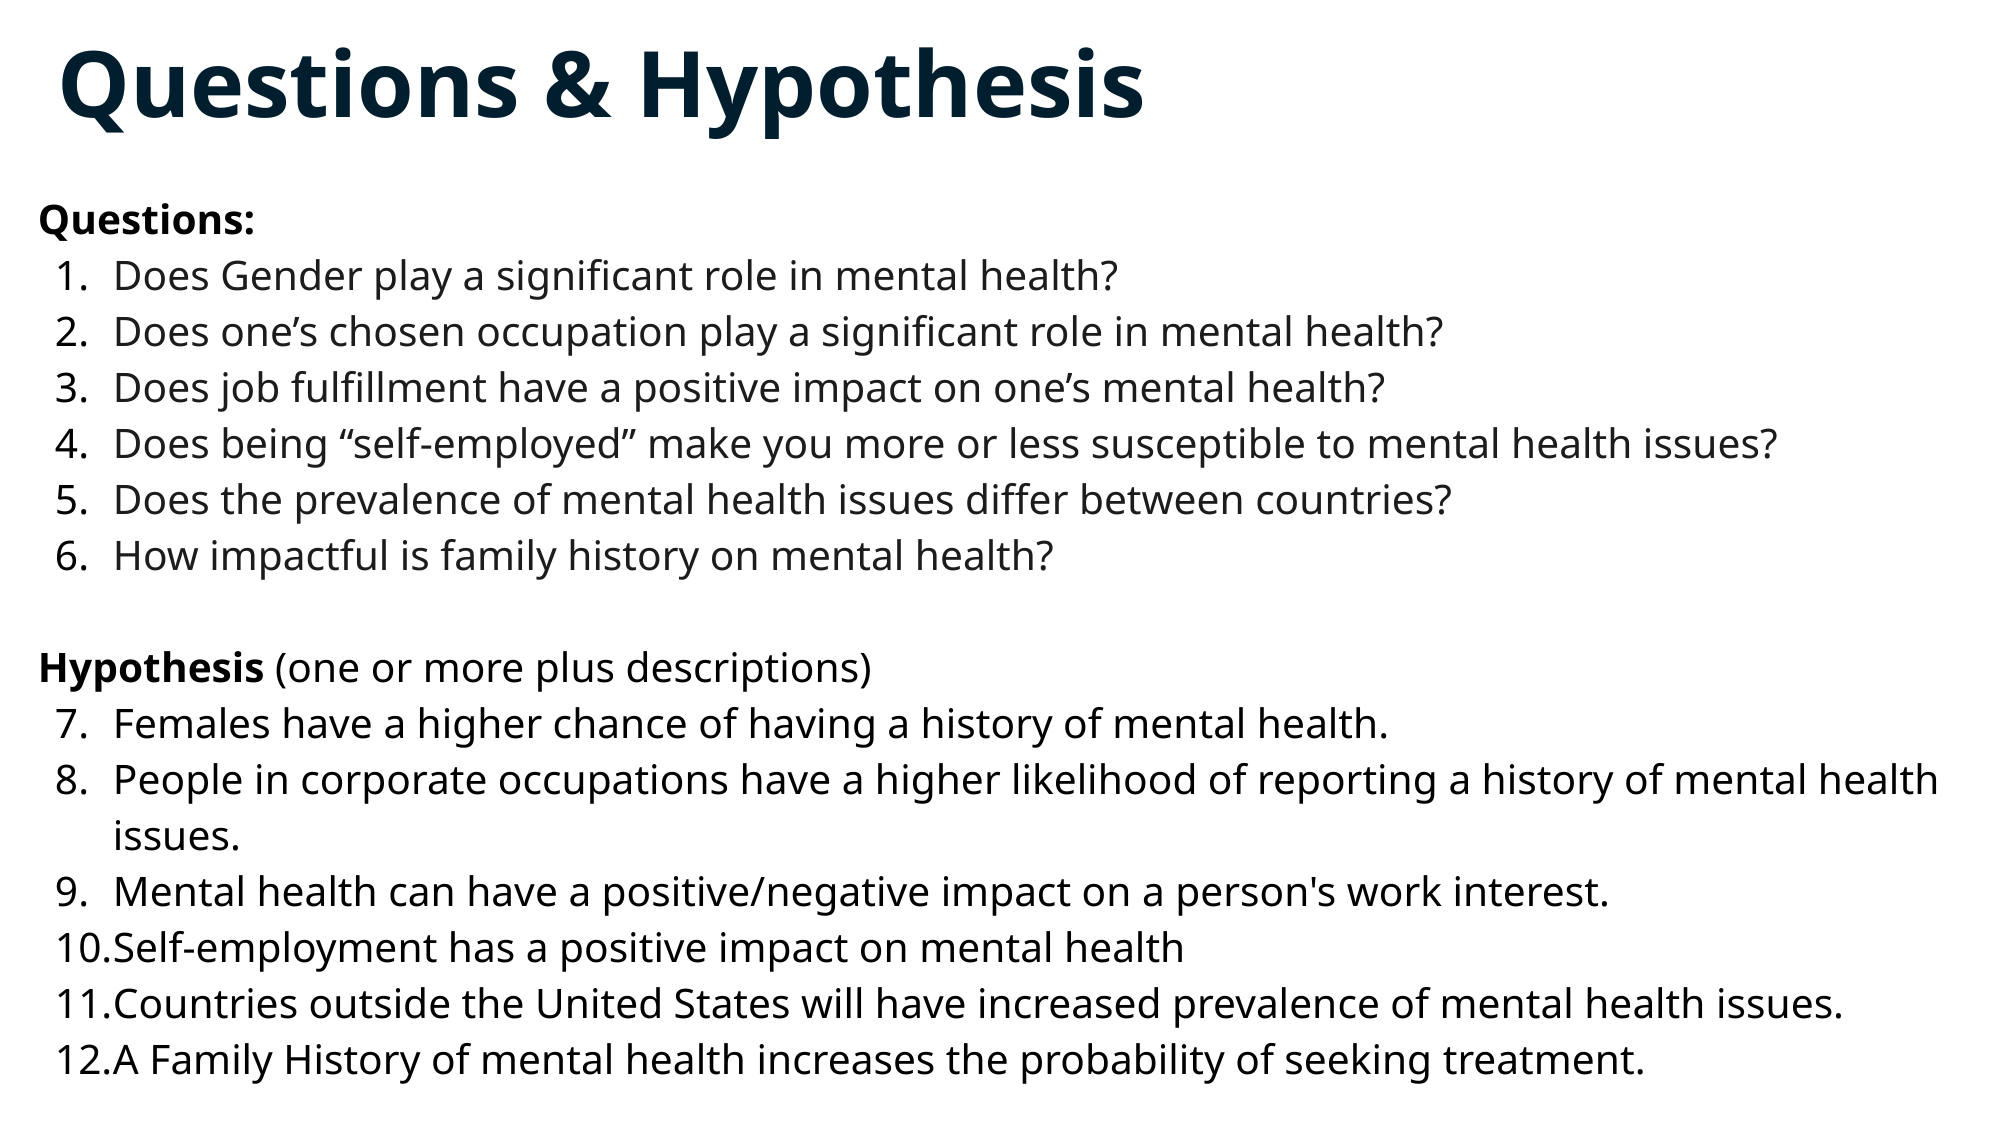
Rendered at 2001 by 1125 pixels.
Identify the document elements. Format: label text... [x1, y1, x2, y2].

text_box Questions: Does Gender play a significant role in mental health? Does one’s chosen occupation play a significant role in mental health? Does job fulfillment have a positive impact on one’s mental health? Does being “self-employed” make you more or less susceptible to mental health issues? Does the prevalence of mental health issues differ between countries? How impactful is family history on mental health? Hypothesis (one or more plus descriptions) Females have a higher chance of having a history of mental health. People in corporate occupations have a higher likelihood of reporting a history of mental health issues. Mental health can have a positive/negative impact on a person's work interest. Self-employment has a positive impact on mental health Countries outside the United States will have increased prevalence of mental health issues. A Family History of mental health increases the probability of seeking treatment. [22, 171, 1978, 1098]
title Questions & Hypothesis [42, 0, 1668, 171]
